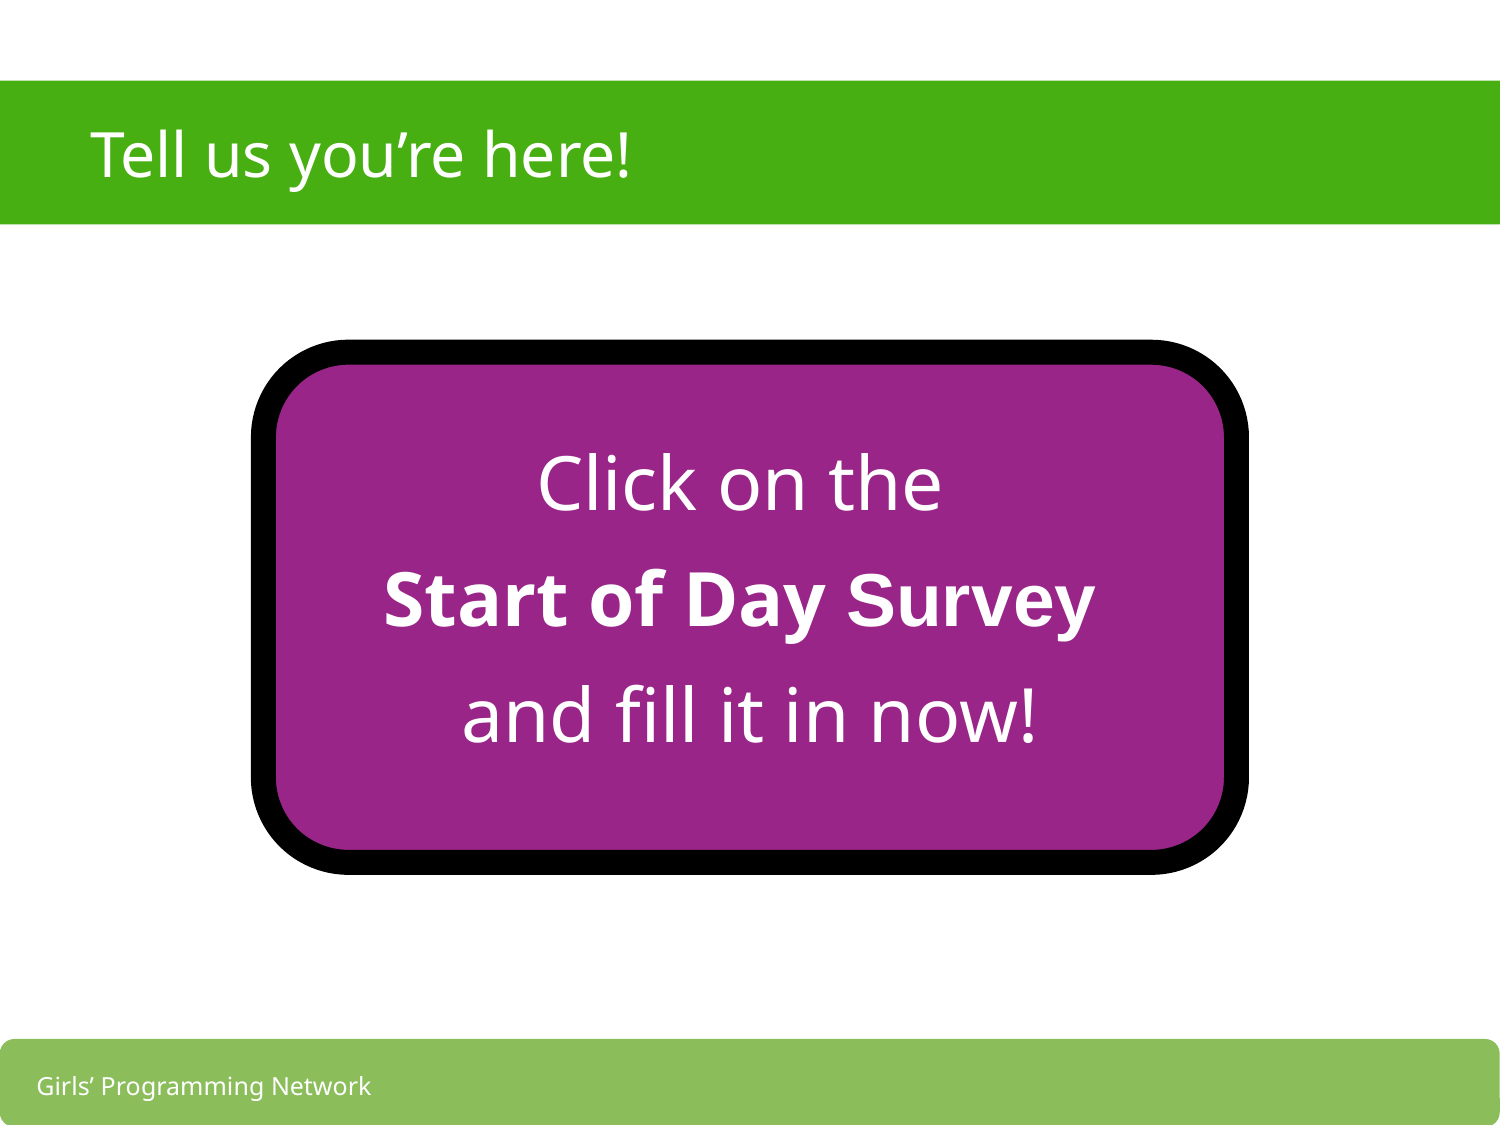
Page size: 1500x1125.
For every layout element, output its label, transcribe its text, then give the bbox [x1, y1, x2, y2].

title Tell us you’re here! [75, 80, 1425, 225]
text_box Click on the Start of Day Survey and fill it in now! [263, 352, 1237, 863]
